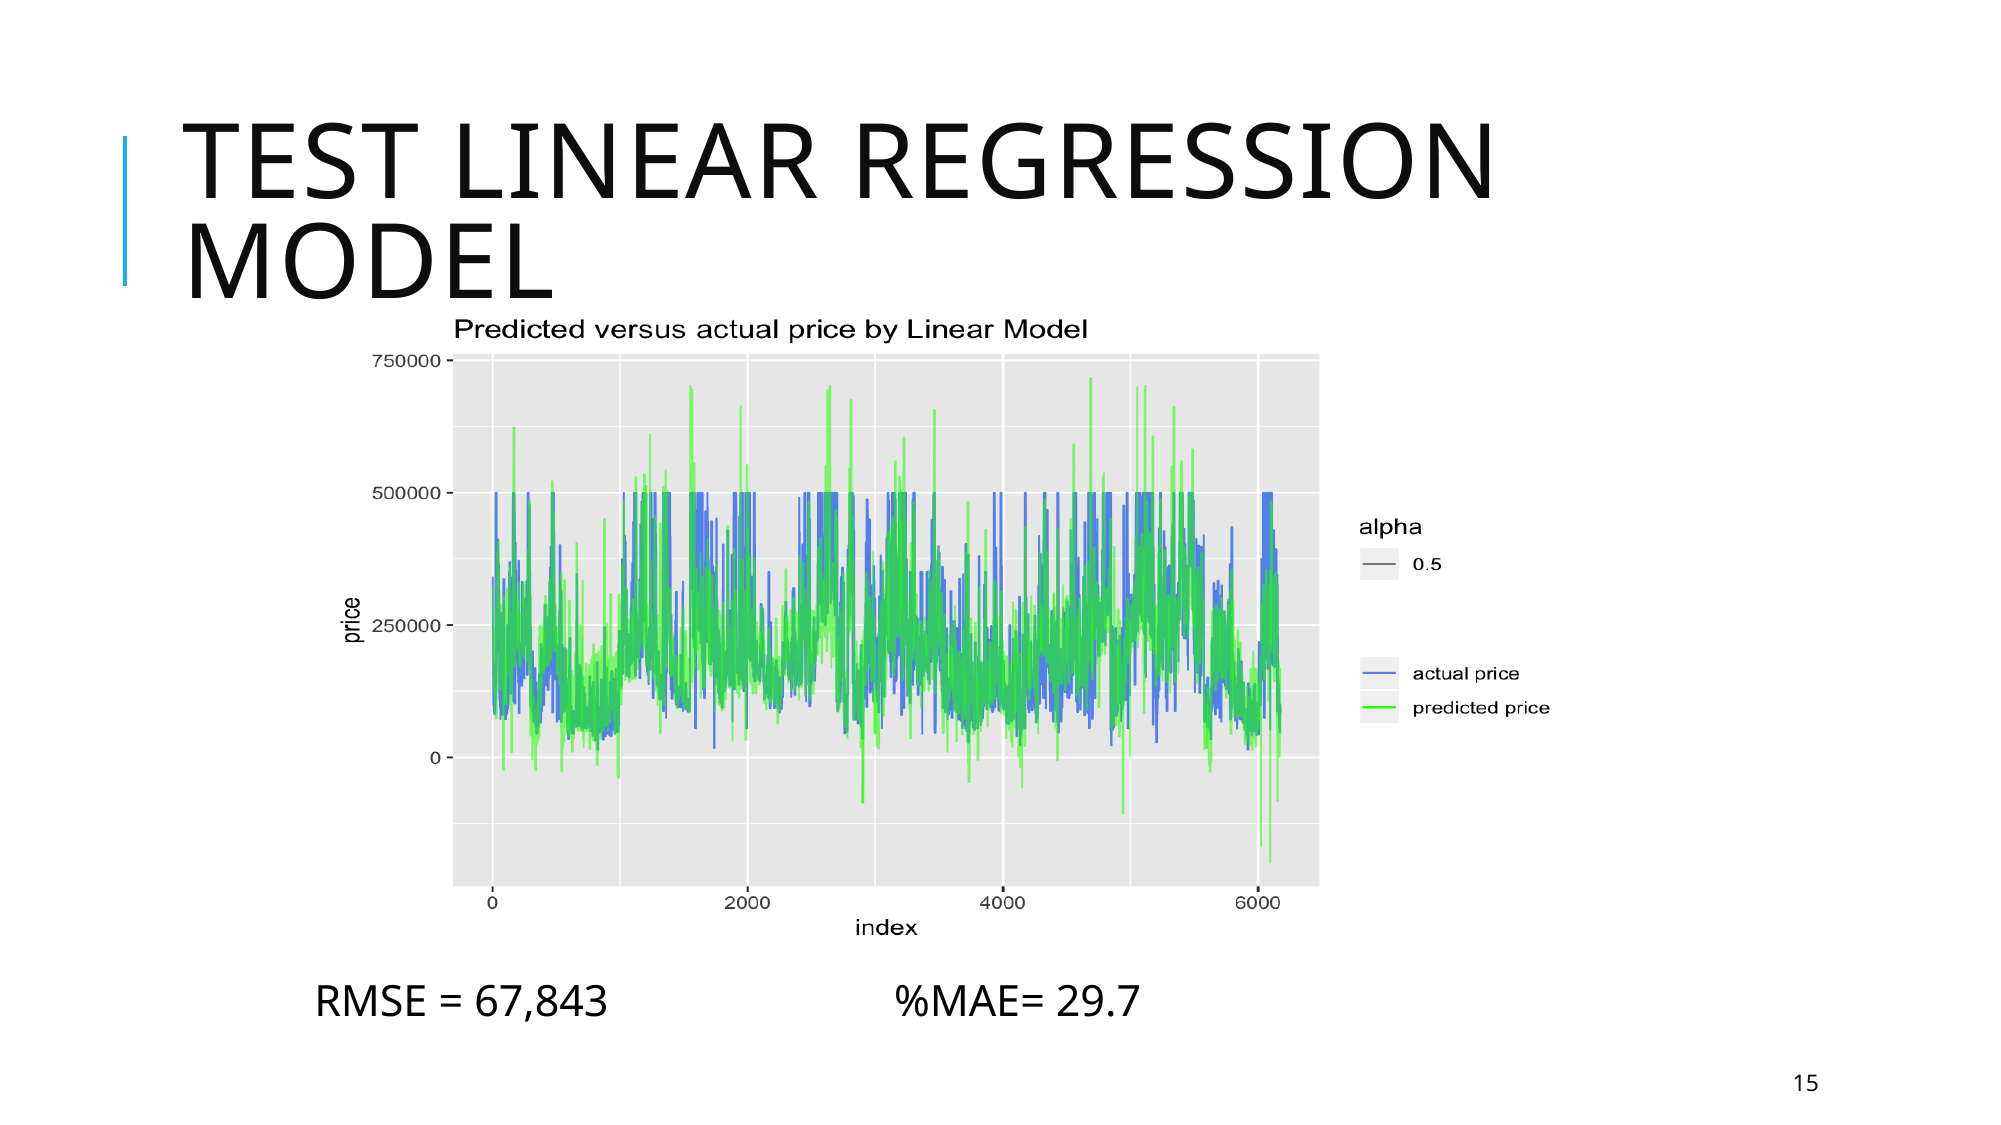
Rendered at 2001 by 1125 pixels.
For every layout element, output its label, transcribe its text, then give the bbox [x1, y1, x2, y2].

title Test Linear Regression Model [168, 96, 1763, 342]
slide_number 15 [1777, 1061, 1938, 1107]
list RMSE = 67,843 %MAE= 29.7 [292, 377, 1673, 1041]
picture [326, 308, 1576, 950]
